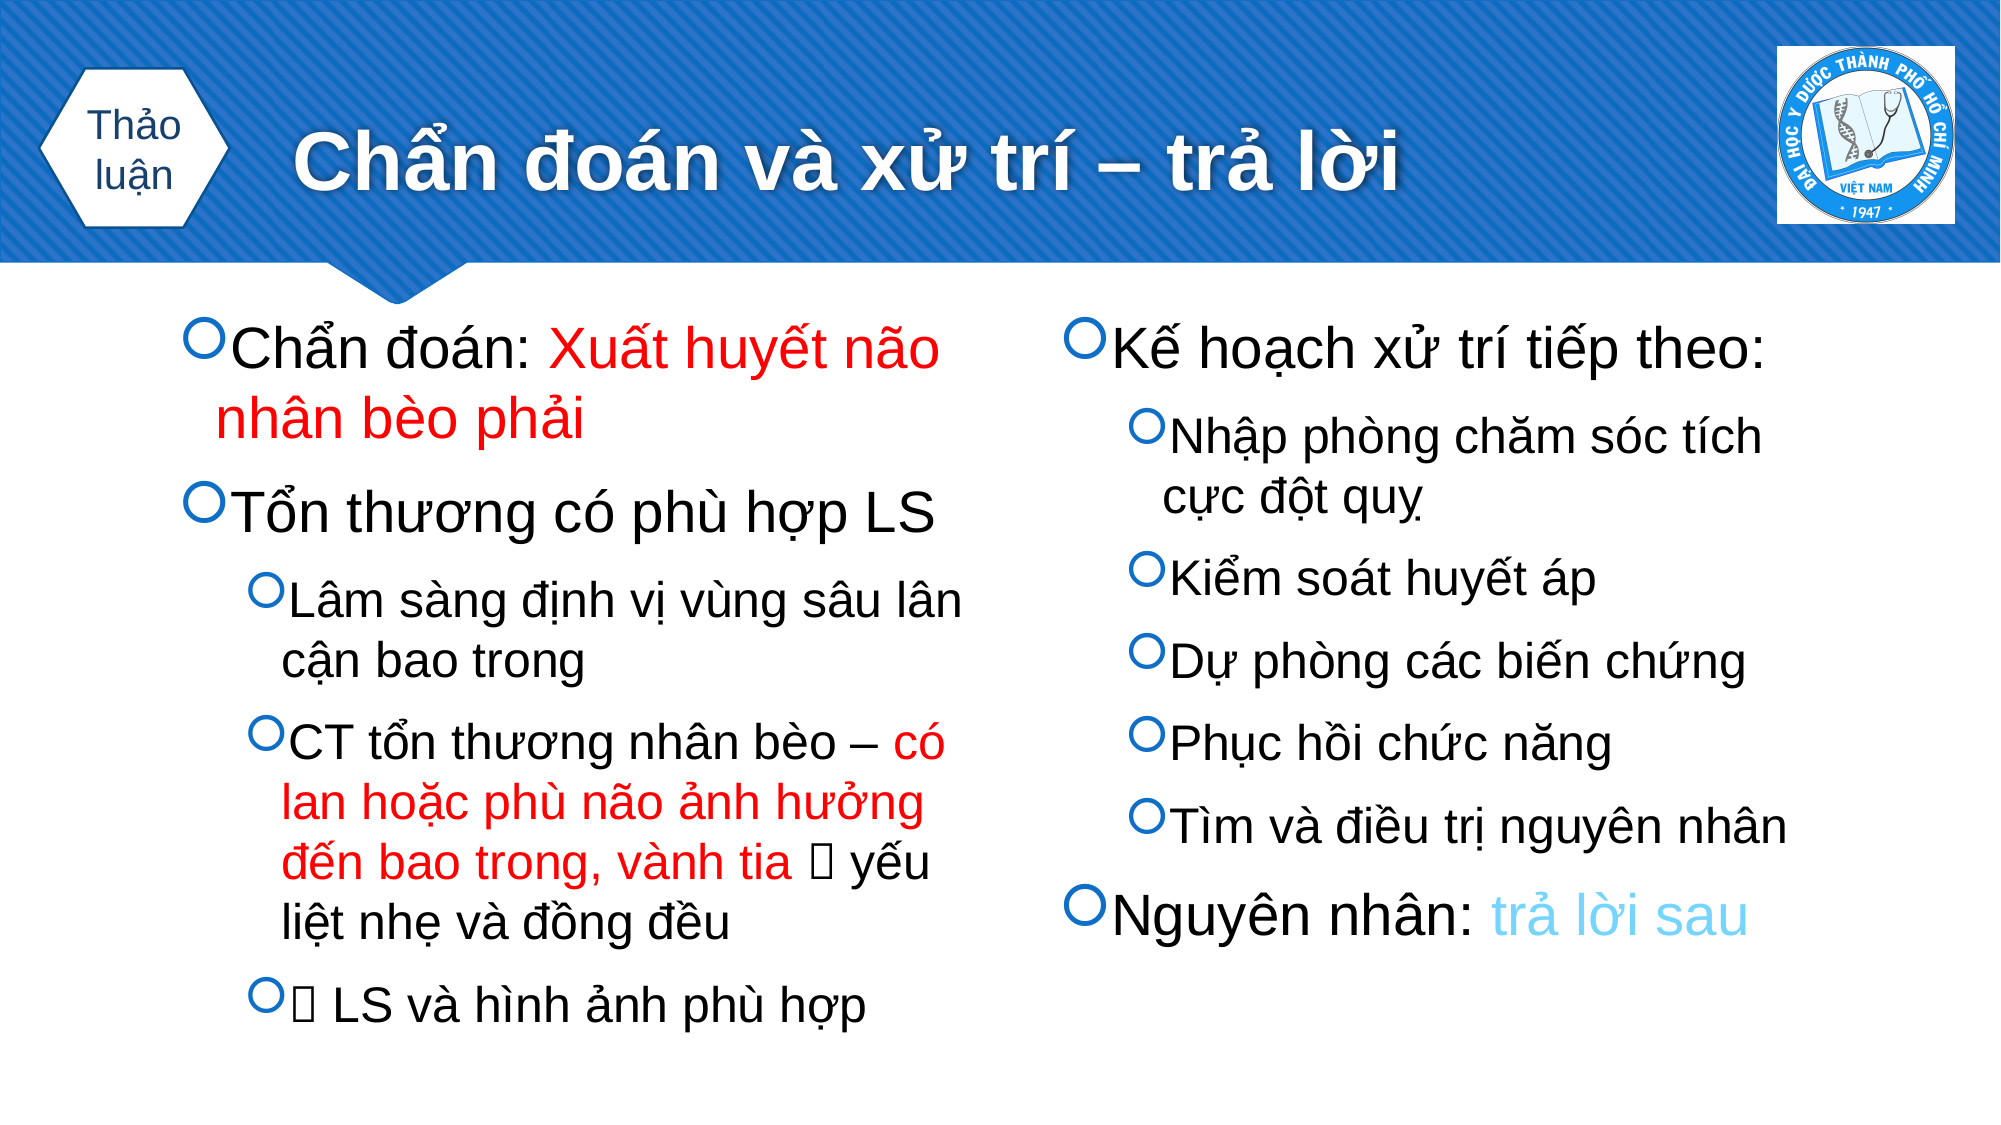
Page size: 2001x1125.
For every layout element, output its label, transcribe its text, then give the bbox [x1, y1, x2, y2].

picture [1777, 46, 1955, 224]
list Chẩn đoán: Xuất huyết não nhân bèo phải Tổn thương có phù hợp LS Lâm sàng định vị vùng sâu lân cận bao trong CT tổn thương nhân bèo – có lan hoặc phù não ảnh hưởng đến bao trong, vành tia  yếu liệt nhẹ và đồng đều  LS và hình ảnh phù hợp [134, 303, 985, 1057]
title Chẩn đoán và xử trí – trả lời [248, 55, 1868, 215]
text_box Thảo luận [37, 67, 231, 229]
list Kế hoạch xử trí tiếp theo: Nhập phòng chăm sóc tích cực đột quỵ Kiểm soát huyết áp Dự phòng các biến chứng Phục hồi chức năng Tìm và điều trị nguyên nhân Nguyên nhân: trả lời sau [1014, 303, 1868, 1031]
